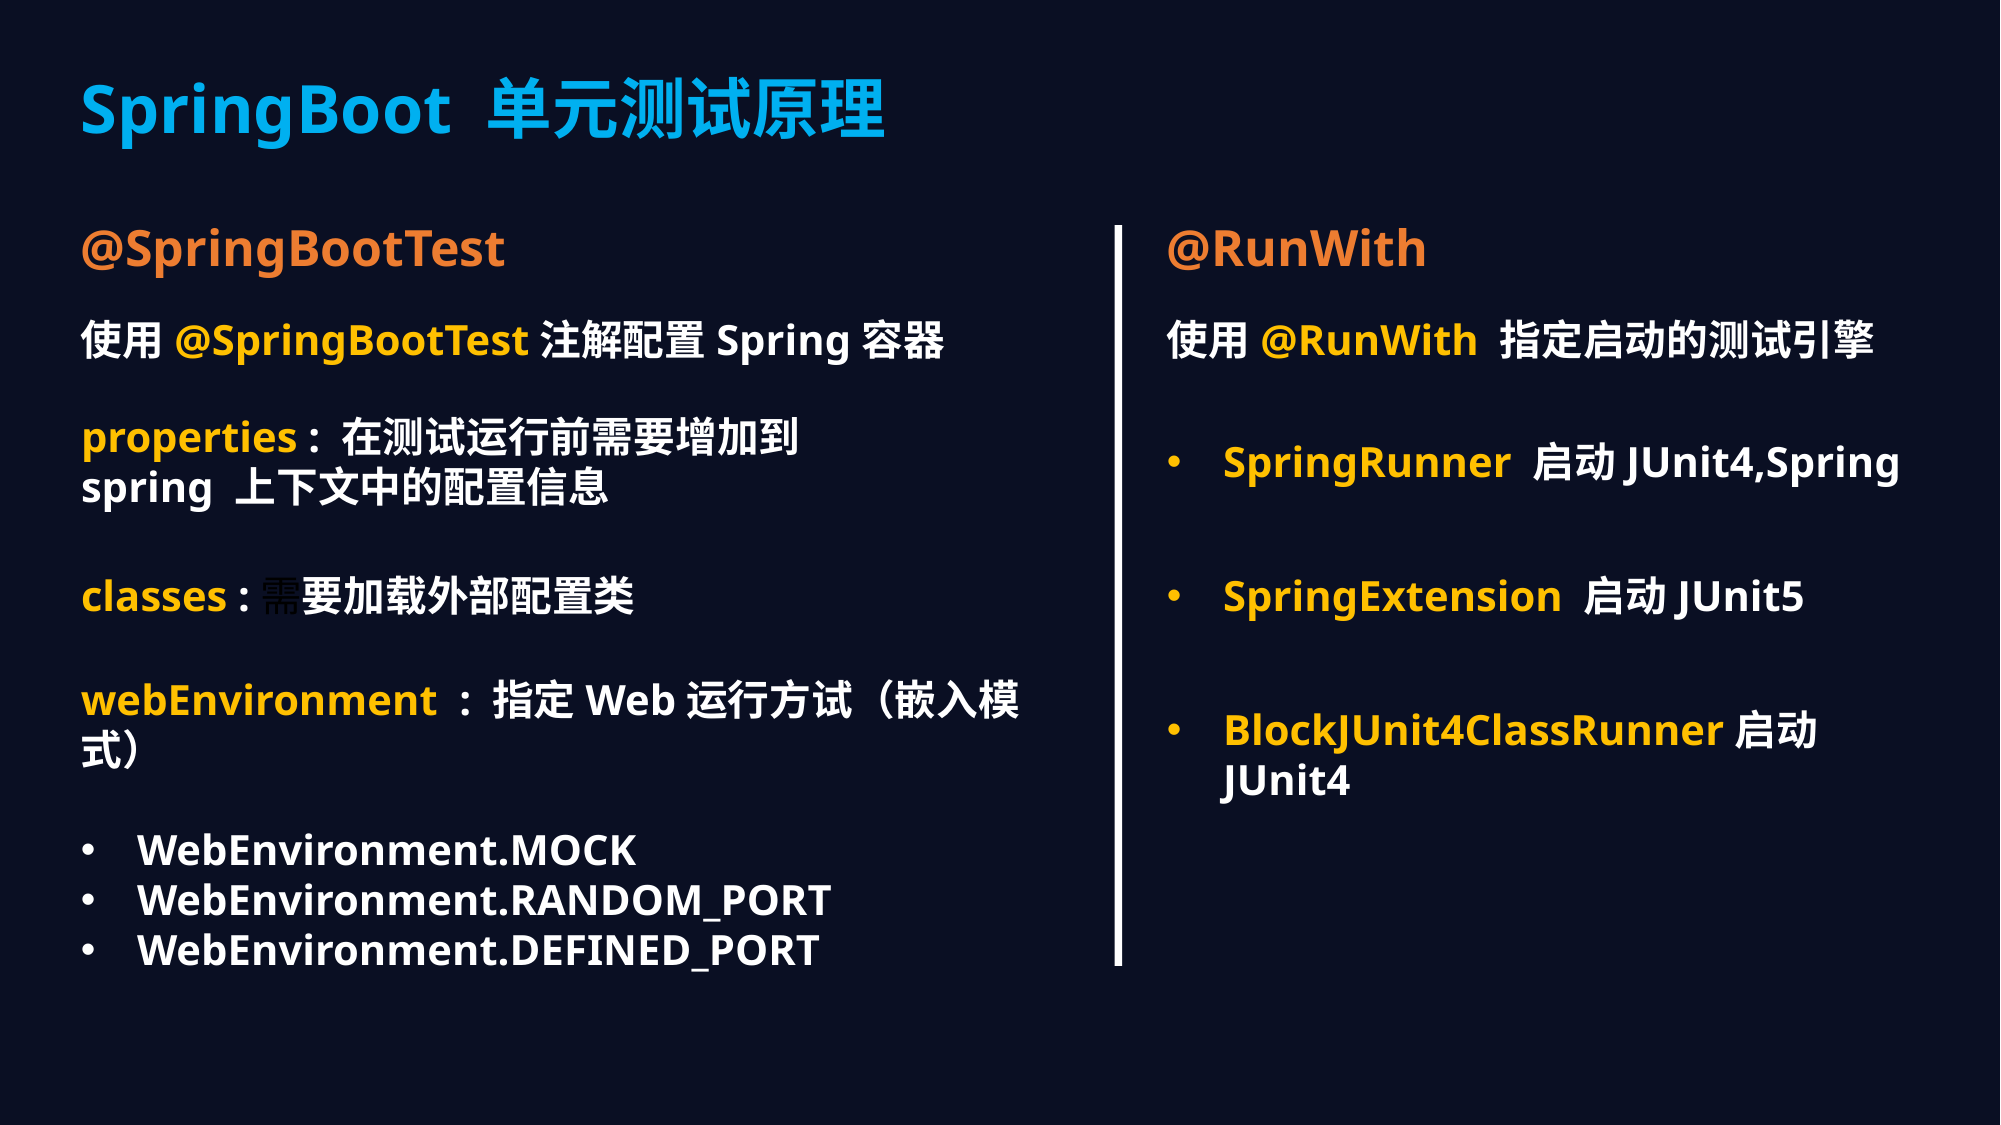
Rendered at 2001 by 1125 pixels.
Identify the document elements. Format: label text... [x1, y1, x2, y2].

text_box [1114, 224, 1123, 967]
text_box @RunWith [1152, 209, 1880, 285]
text_box SpringExtension 启动JUnit5 [1152, 562, 1964, 628]
text_box classes :需要加载外部配置类 [66, 562, 907, 628]
text_box @SpringBootTest [66, 209, 794, 285]
text_box 使用@RunWith 指定启动的测试引擎 [1152, 306, 1964, 372]
text_box properties : 在测试运行前需要增加到spring 上下文中的配置信息 [66, 403, 907, 518]
text_box webEnvironment : 指定Web运行方试（嵌入模式） WebEnvironment.MOCK WebEnvironment.RANDOM_PORT WebEnvironment.DEFINED_PORT [66, 666, 1085, 1032]
text_box SpringBoot 单元测试原理 [66, 59, 1115, 155]
text_box BlockJUnit4ClassRunner启动JUnit4 [1152, 696, 1964, 812]
text_box 使用@SpringBootTest注解配置Spring容器 [66, 306, 970, 372]
text_box SpringRunner 启动JUnit4,Spring [1152, 428, 1964, 494]
